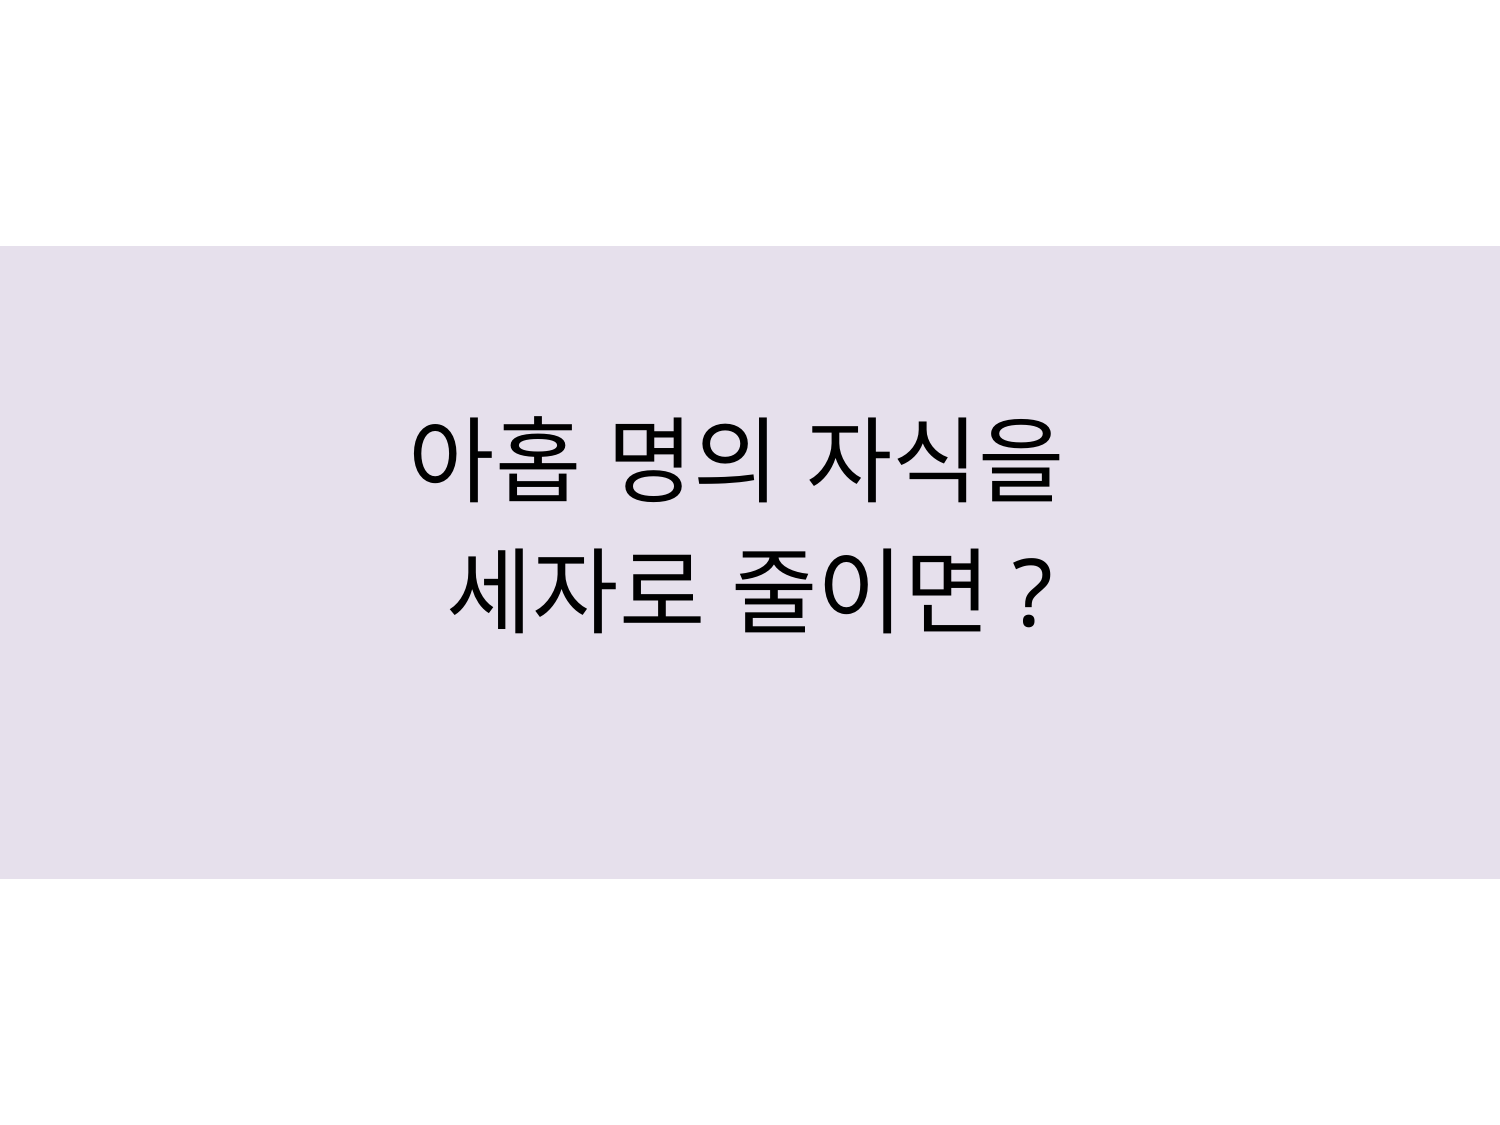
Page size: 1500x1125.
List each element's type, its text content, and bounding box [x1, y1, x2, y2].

text_box [0, 244, 1500, 881]
list 아홉 명의 자식을 세자로 줄이면? [75, 262, 1425, 1005]
